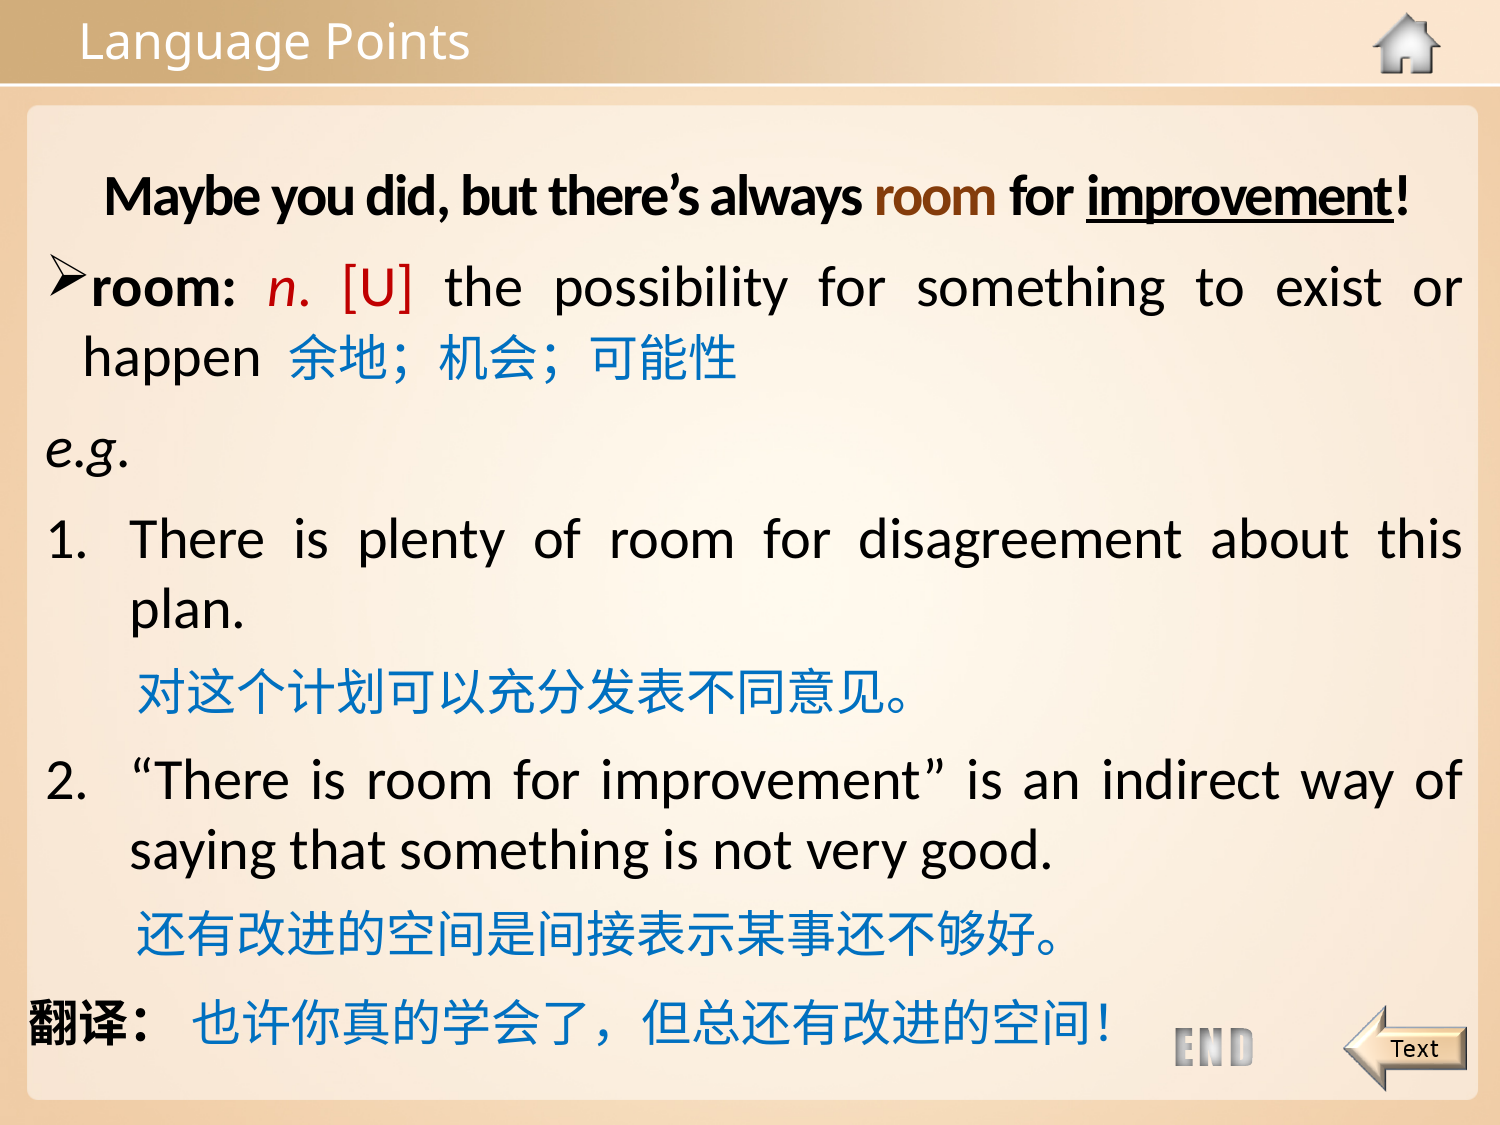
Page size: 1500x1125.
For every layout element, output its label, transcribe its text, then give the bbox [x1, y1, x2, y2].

text_box 翻译： [13, 984, 176, 1060]
picture [0, 0, 1500, 1125]
text_box Language Points [63, 2, 487, 77]
list Maybe you did, but there’s always room for improvement! room: n. [U] the possibility for something to exist or happen 余地；机会；可能性 e.g. There is plenty of room for disagreement about this plan. 对这个计划可以充分发表不同意见。 “There is room for improvement” is an indirect way of saying that something is not very good. 还有改进的空间是间接表示某事还不够好。 [29, 149, 1480, 940]
text_box 也许你真的学会了，但总还有改进的空间！ [176, 984, 1452, 1060]
